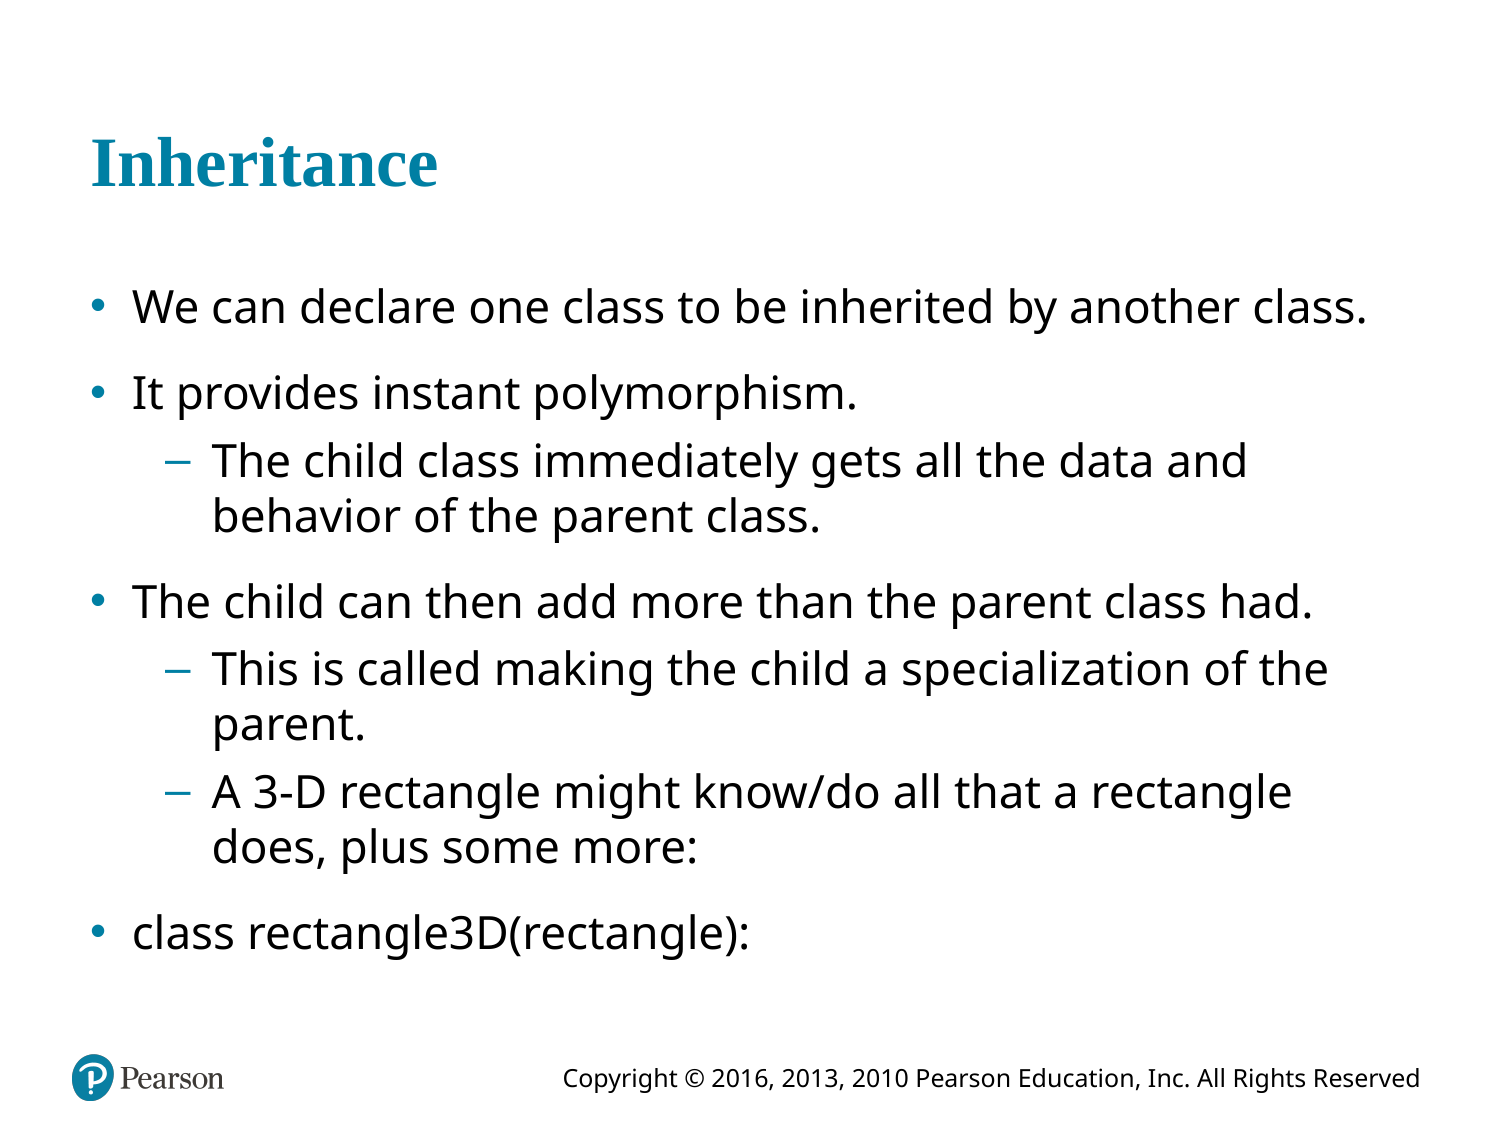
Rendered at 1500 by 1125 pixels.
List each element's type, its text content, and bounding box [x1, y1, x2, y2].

picture [72, 1087, 83, 1101]
picture [98, 1054, 224, 1101]
title Inheritance [75, 0, 1425, 216]
list We can declare one class to be inherited by another class. It provides instant polymorphism. The child class immediately gets all the data and behavior of the parent class. The child can then add more than the parent class had. This is called making the child a specialization of the parent. A 3-D rectangle might know/do all that a rectangle does, plus some more: class rectangle3D(rectangle): [75, 262, 1425, 974]
picture [80, 1063, 106, 1088]
picture [72, 1054, 88, 1070]
